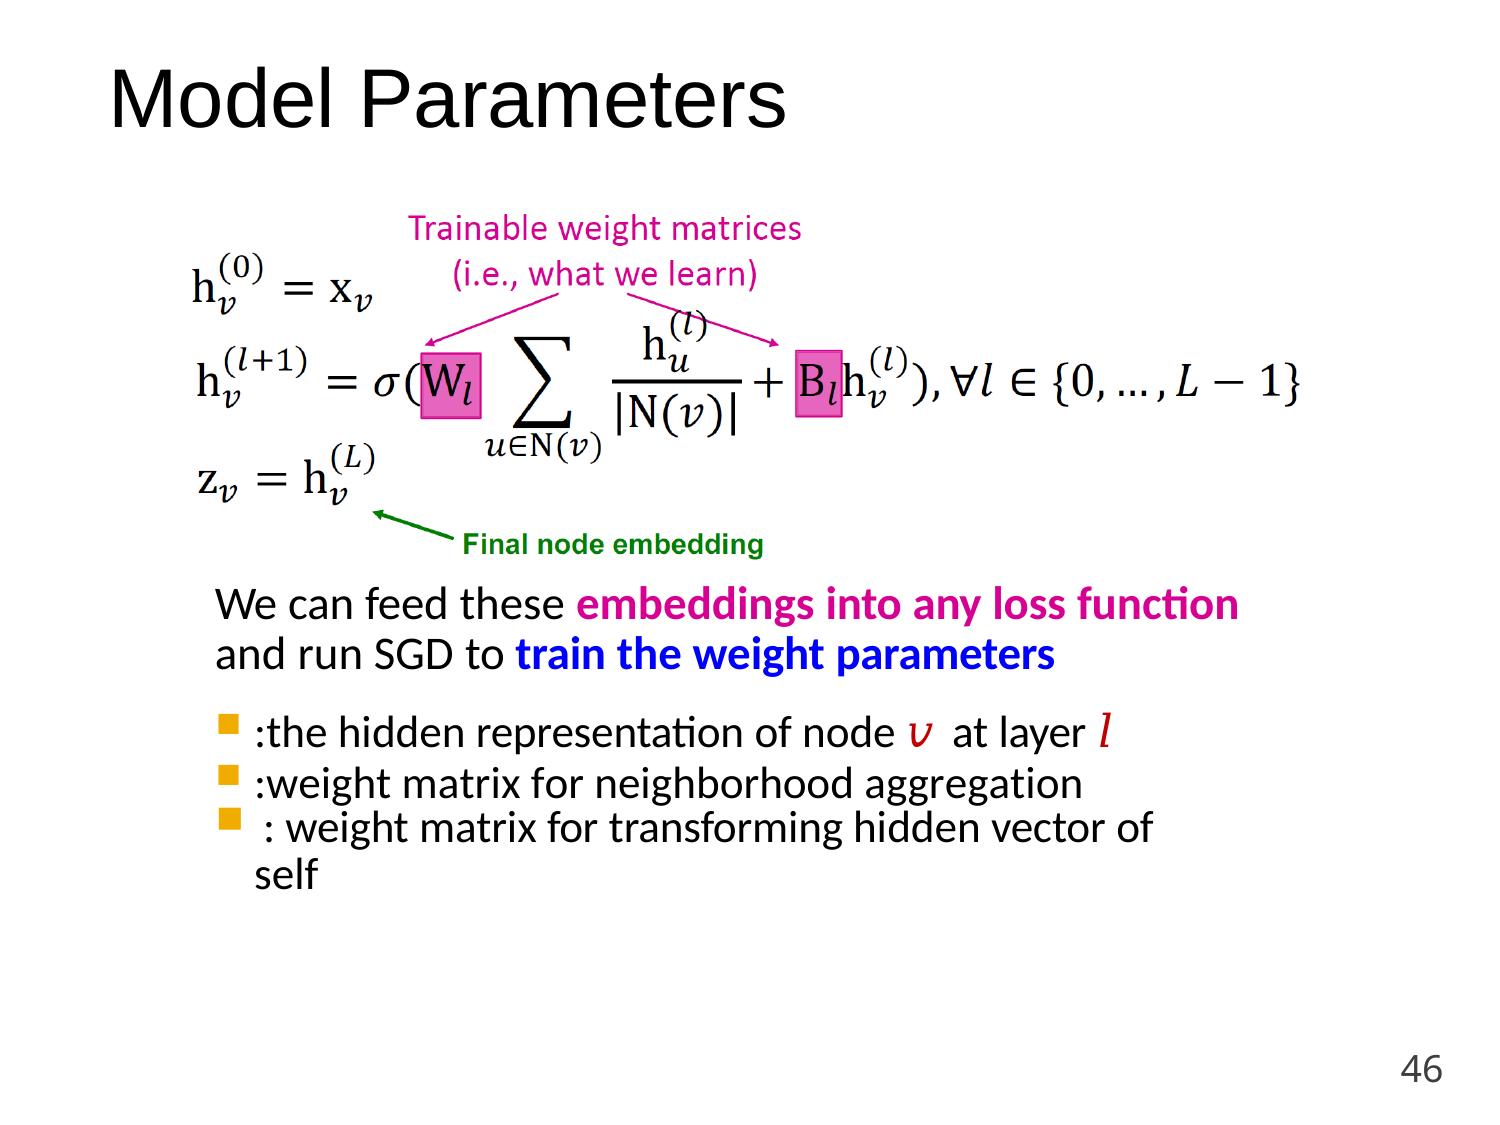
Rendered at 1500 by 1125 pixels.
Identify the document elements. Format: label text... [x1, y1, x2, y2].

text_box 46 [1384, 1044, 1462, 1096]
text_box We can feed these embeddings into any loss function and run SGD to train the weight parameters [213, 563, 1243, 680]
title Model Parameters [93, 42, 1388, 159]
picture [180, 209, 1301, 563]
